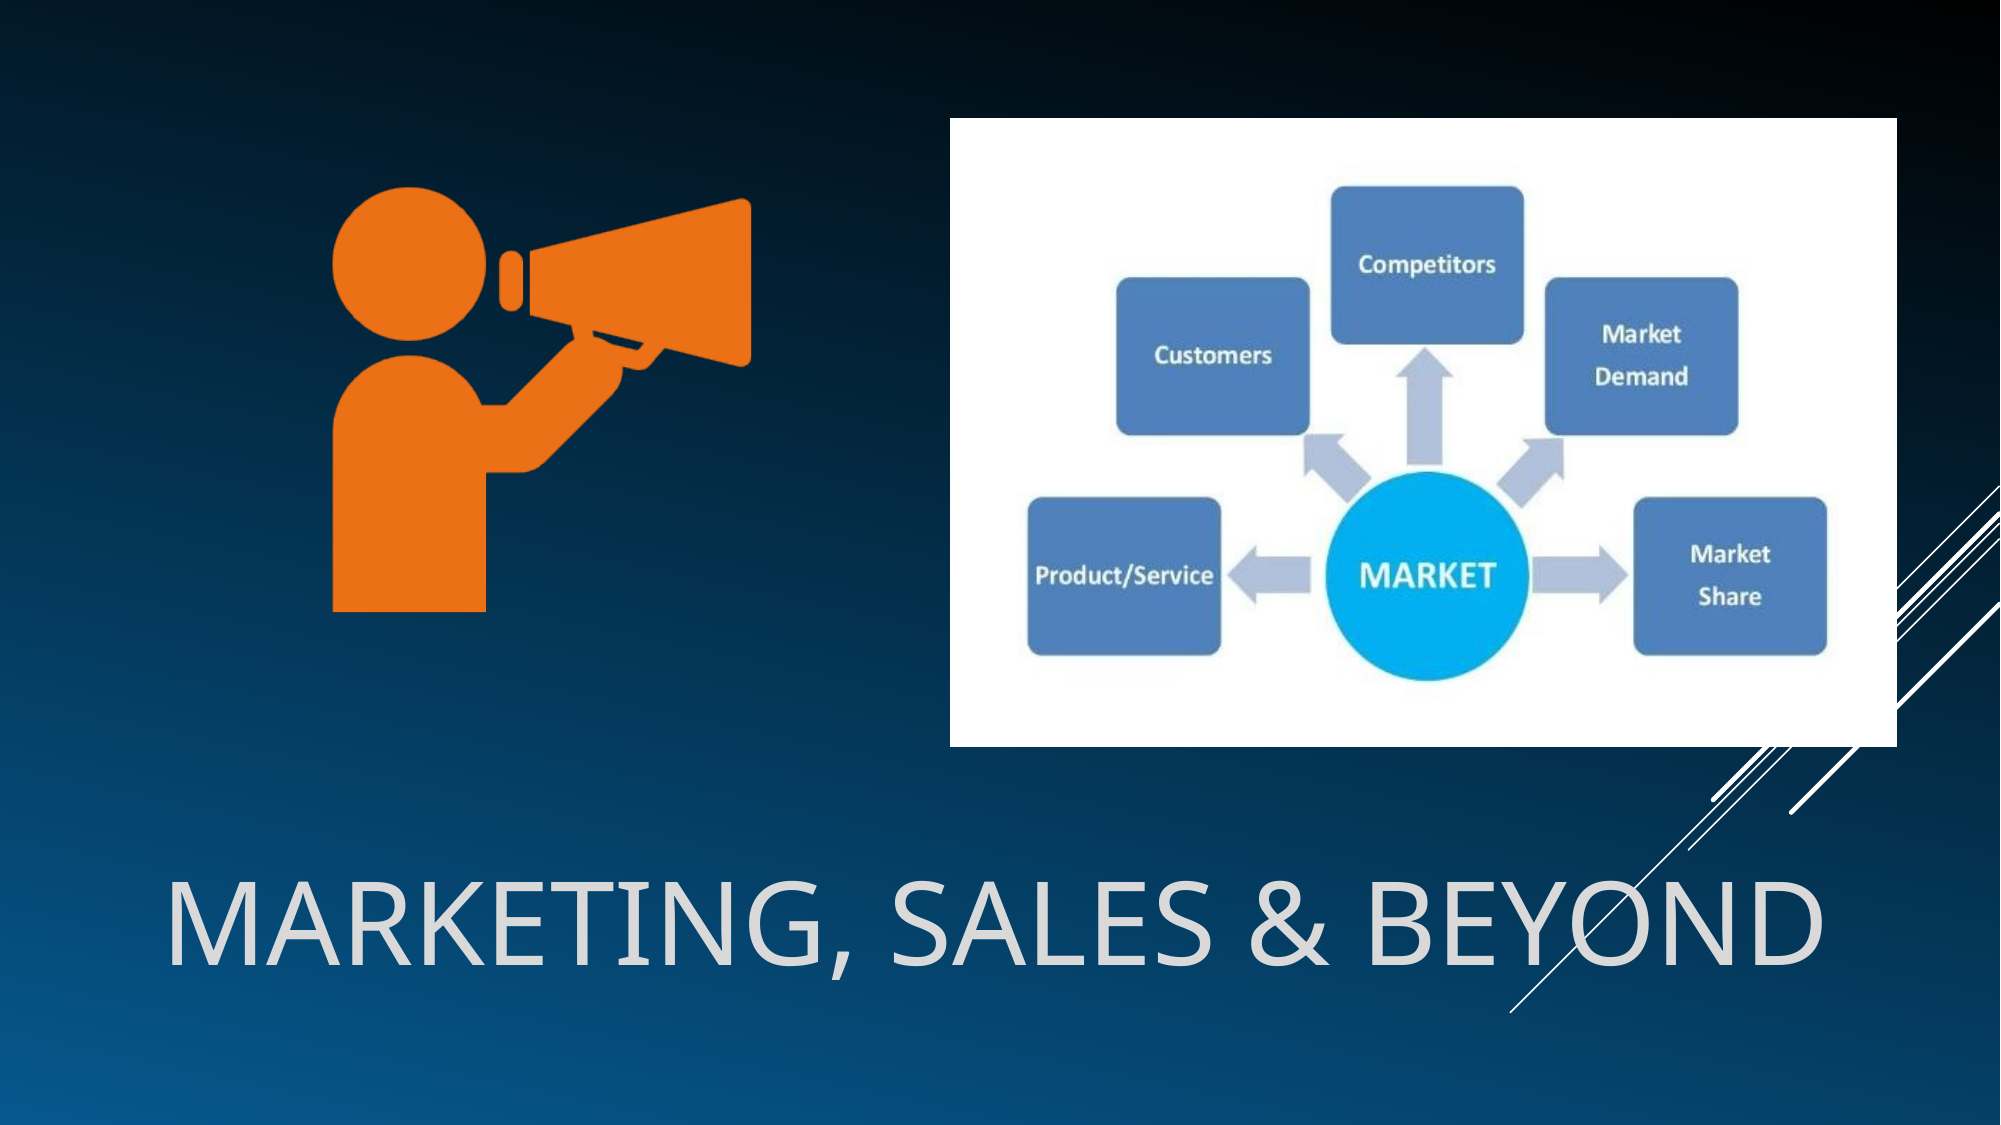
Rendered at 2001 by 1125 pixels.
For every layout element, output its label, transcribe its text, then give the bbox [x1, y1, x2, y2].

picture [243, 104, 835, 697]
title Marketing, Sales & Beyond [146, 838, 1936, 996]
picture [949, 118, 1897, 747]
